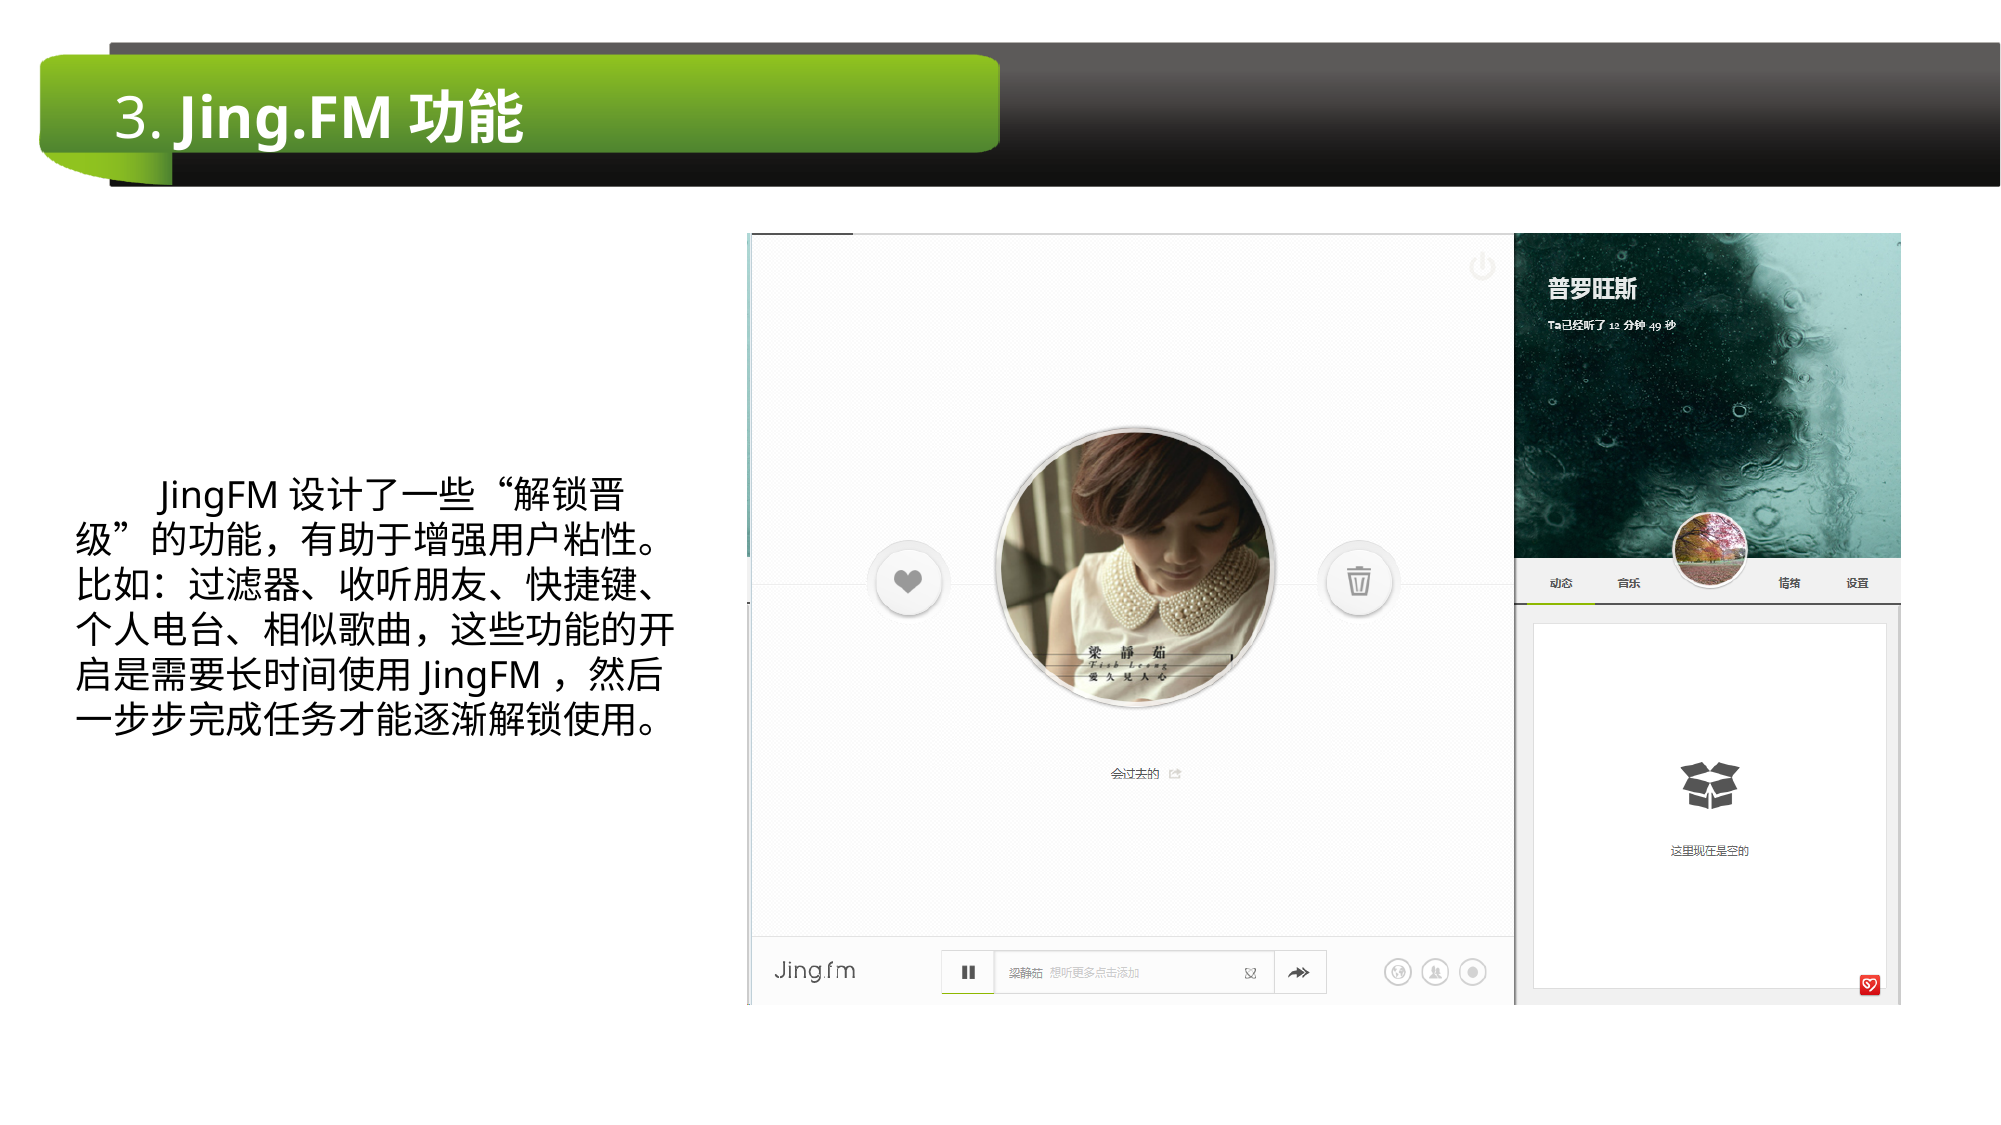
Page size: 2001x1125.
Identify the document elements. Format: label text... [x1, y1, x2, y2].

picture [39, 54, 99, 185]
text_box JingFM设计了一些“解锁晋级”的功能，有助于增强用户粘性。比如：过滤器、收听朋友、快捷键、个人电台、相似歌曲，这些功能的开启是需要长时间使用JingFM，然后一步步完成任务才能逐渐解锁使用。 [61, 463, 714, 749]
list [747, 233, 1901, 1005]
picture [109, 42, 2001, 187]
title 3. Jing.FM功能 [99, 45, 1112, 185]
